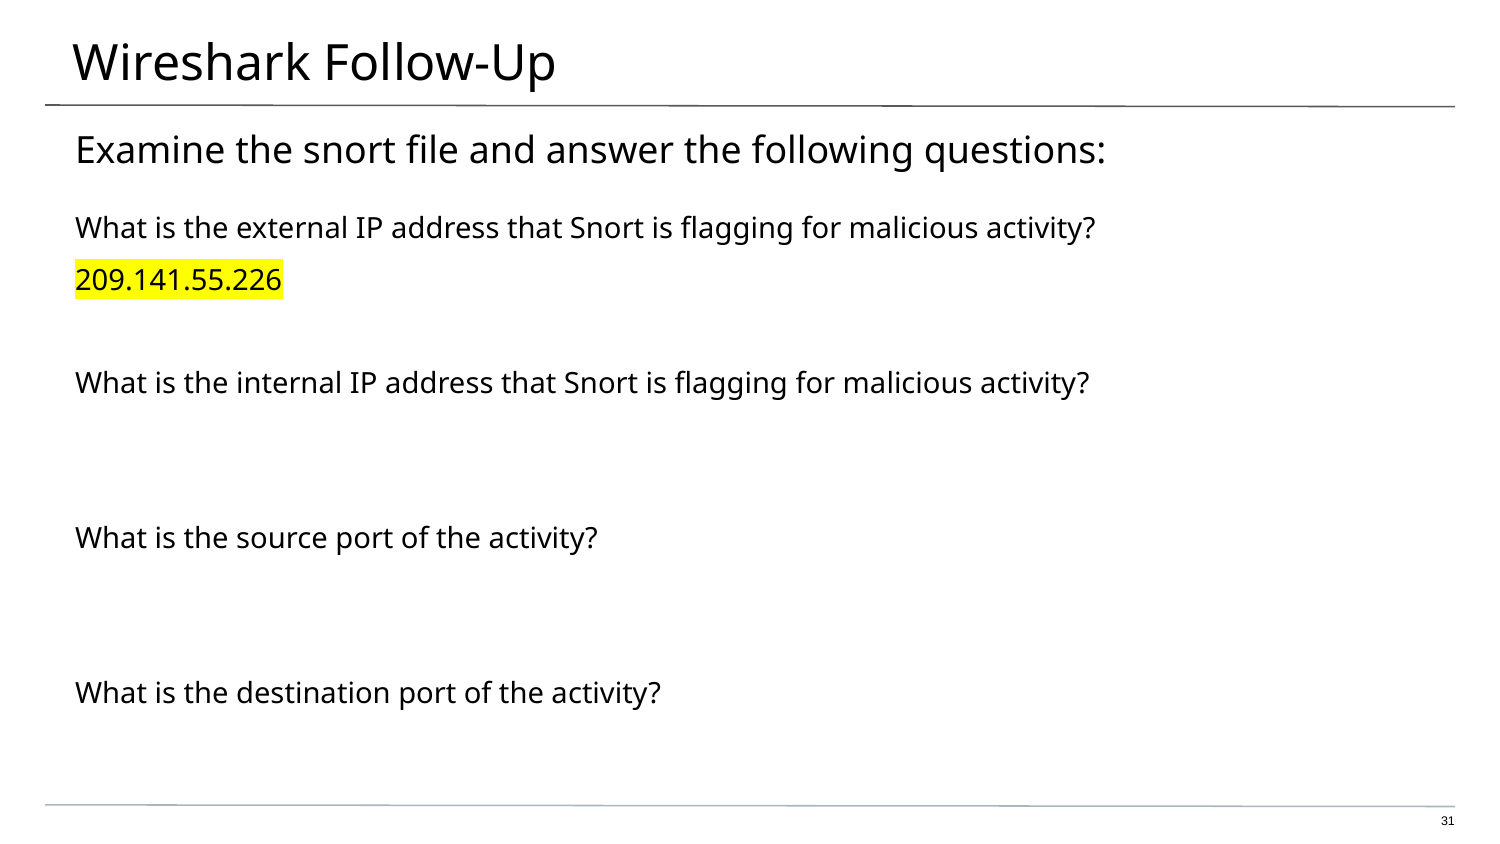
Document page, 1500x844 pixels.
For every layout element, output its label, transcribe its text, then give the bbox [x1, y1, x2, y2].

subtitle Examine the snort file and answer the following questions: [0, 110, 1500, 171]
list What is the external IP address that Snort is flagging for malicious activity? 209.141.55.226 What is the internal IP address that Snort is flagging for malicious activity? What is the source port of the activity? What is the destination port of the activity? [0, 209, 1500, 805]
slide_number ‹#› [1412, 813, 1455, 831]
title Wireshark Follow-Up [0, 0, 1500, 88]
